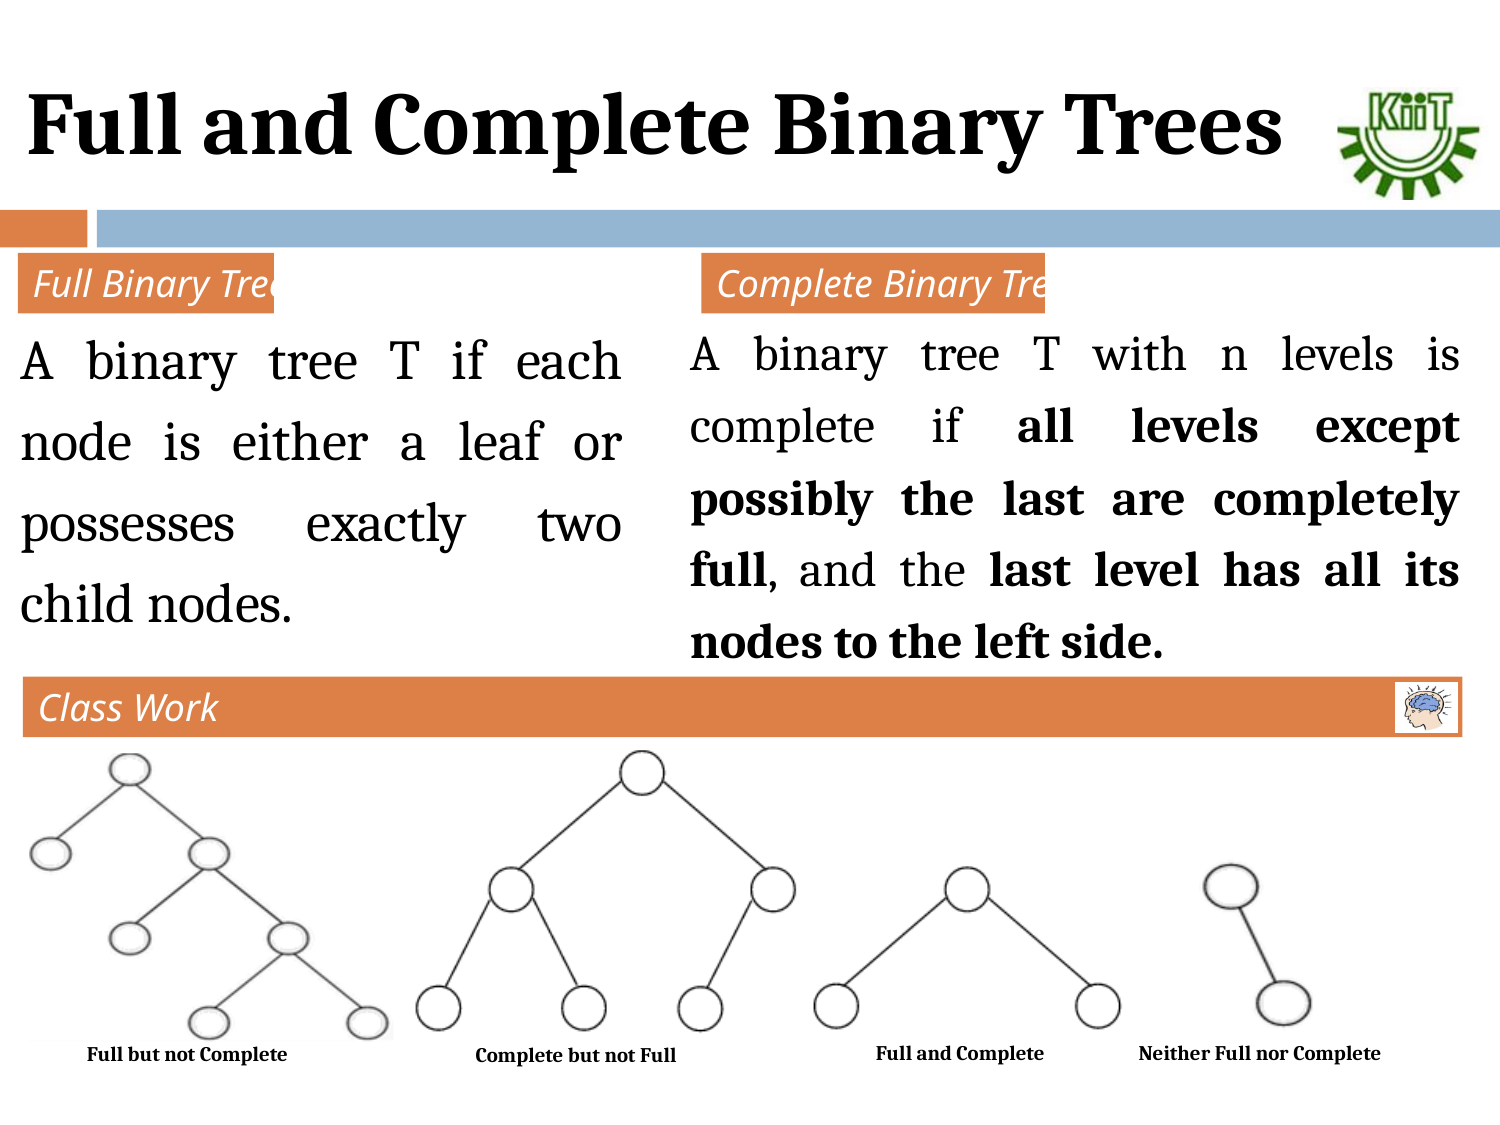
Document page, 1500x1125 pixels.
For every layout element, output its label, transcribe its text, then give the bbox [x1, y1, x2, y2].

picture [1187, 851, 1327, 1037]
text_box Full and Complete [861, 1049, 1075, 1074]
title Full and Complete Binary Trees [10, 37, 1349, 201]
picture [1337, 87, 1491, 201]
picture [28, 751, 395, 1043]
text_box Complete Binary Tree [701, 252, 1045, 314]
text_box A binary tree T with n levels is complete if all levels except possibly the last are completely full, and the last level has all its nodes to the left side. [675, 301, 1475, 674]
text_box Class Work [22, 676, 1463, 738]
picture [1394, 682, 1458, 733]
text_box Full Binary Tree [17, 252, 274, 314]
text_box Neither Full nor Complete [1123, 1031, 1422, 1074]
picture [405, 749, 1131, 1041]
text_box Full but not Complete [72, 1053, 321, 1075]
text_box A binary tree T if each node is either a leaf or possesses exactly two child nodes. [5, 302, 638, 645]
text_box Complete but not Full [460, 1051, 710, 1077]
